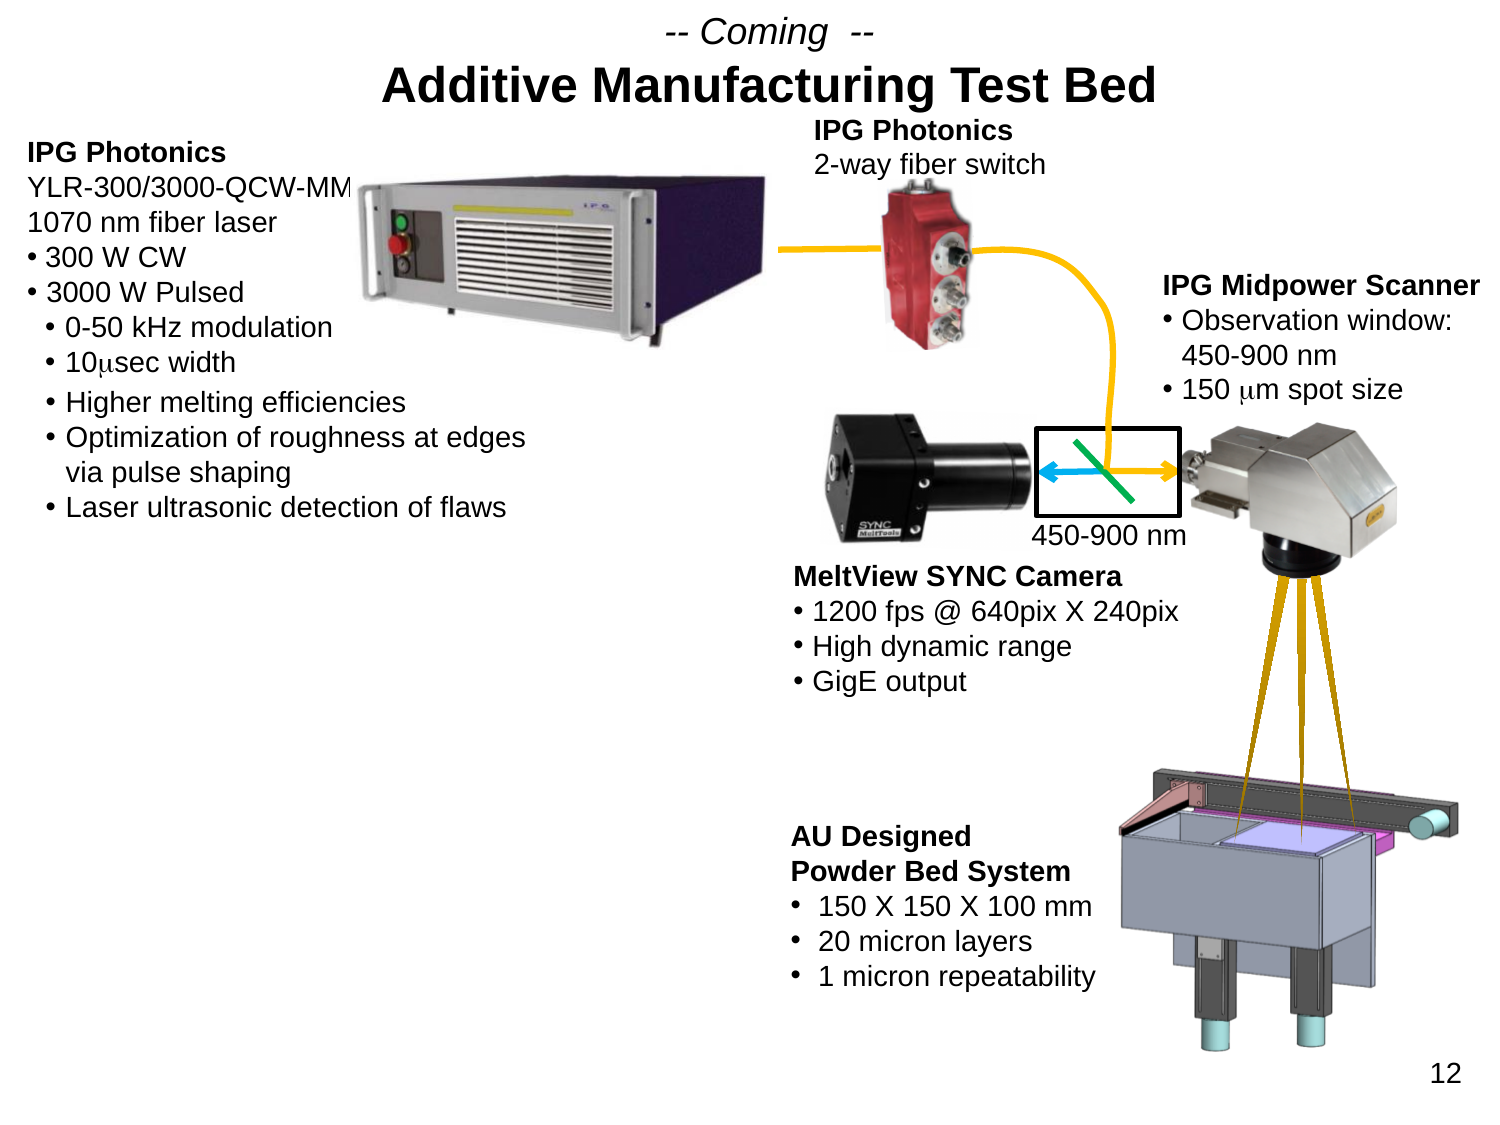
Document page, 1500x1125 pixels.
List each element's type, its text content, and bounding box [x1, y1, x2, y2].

slide_number 12 [1373, 1046, 1478, 1125]
text_box [1038, 428, 1087, 469]
text_box IPG Midpower Scanner Observation window: 450-900 nm 150 mm spot size [1147, 258, 1500, 414]
text_box [1109, 428, 1171, 469]
text_box [1038, 480, 1171, 517]
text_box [1253, 574, 1341, 846]
text_box IPG Photonics YLR-300/3000-QCW-MM 1070 nm fiber laser 300 W CW 3000 W Pulsed 0-50 kHz modulation 10msec width [12, 126, 562, 376]
text_box Higher melting efficiencies Optimization of roughness at edges via pulse shaping Laser ultrasonic detection of flaws [12, 376, 562, 531]
text_box [1013, 250, 1113, 439]
text_box 450-900 nm [1016, 517, 1171, 559]
picture [821, 408, 1036, 550]
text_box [783, 247, 837, 251]
picture [1114, 761, 1464, 1060]
text_box AU Designed Powder Bed System 150 X 150 X 100 mm 20 micron layers 1 micron repeatability [775, 809, 1108, 1000]
text_box -- Coming -- Additive Manufacturing Test Bed [120, 0, 1419, 109]
text_box MeltView SYNC Camera 1200 fps @ 640pix X 240pix High dynamic range GigE output [778, 550, 1195, 705]
text_box IPG Photonics 2-way fiber switch [798, 103, 1062, 188]
picture [1176, 418, 1400, 581]
picture [350, 157, 779, 352]
picture [842, 188, 1014, 351]
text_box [1074, 440, 1134, 503]
